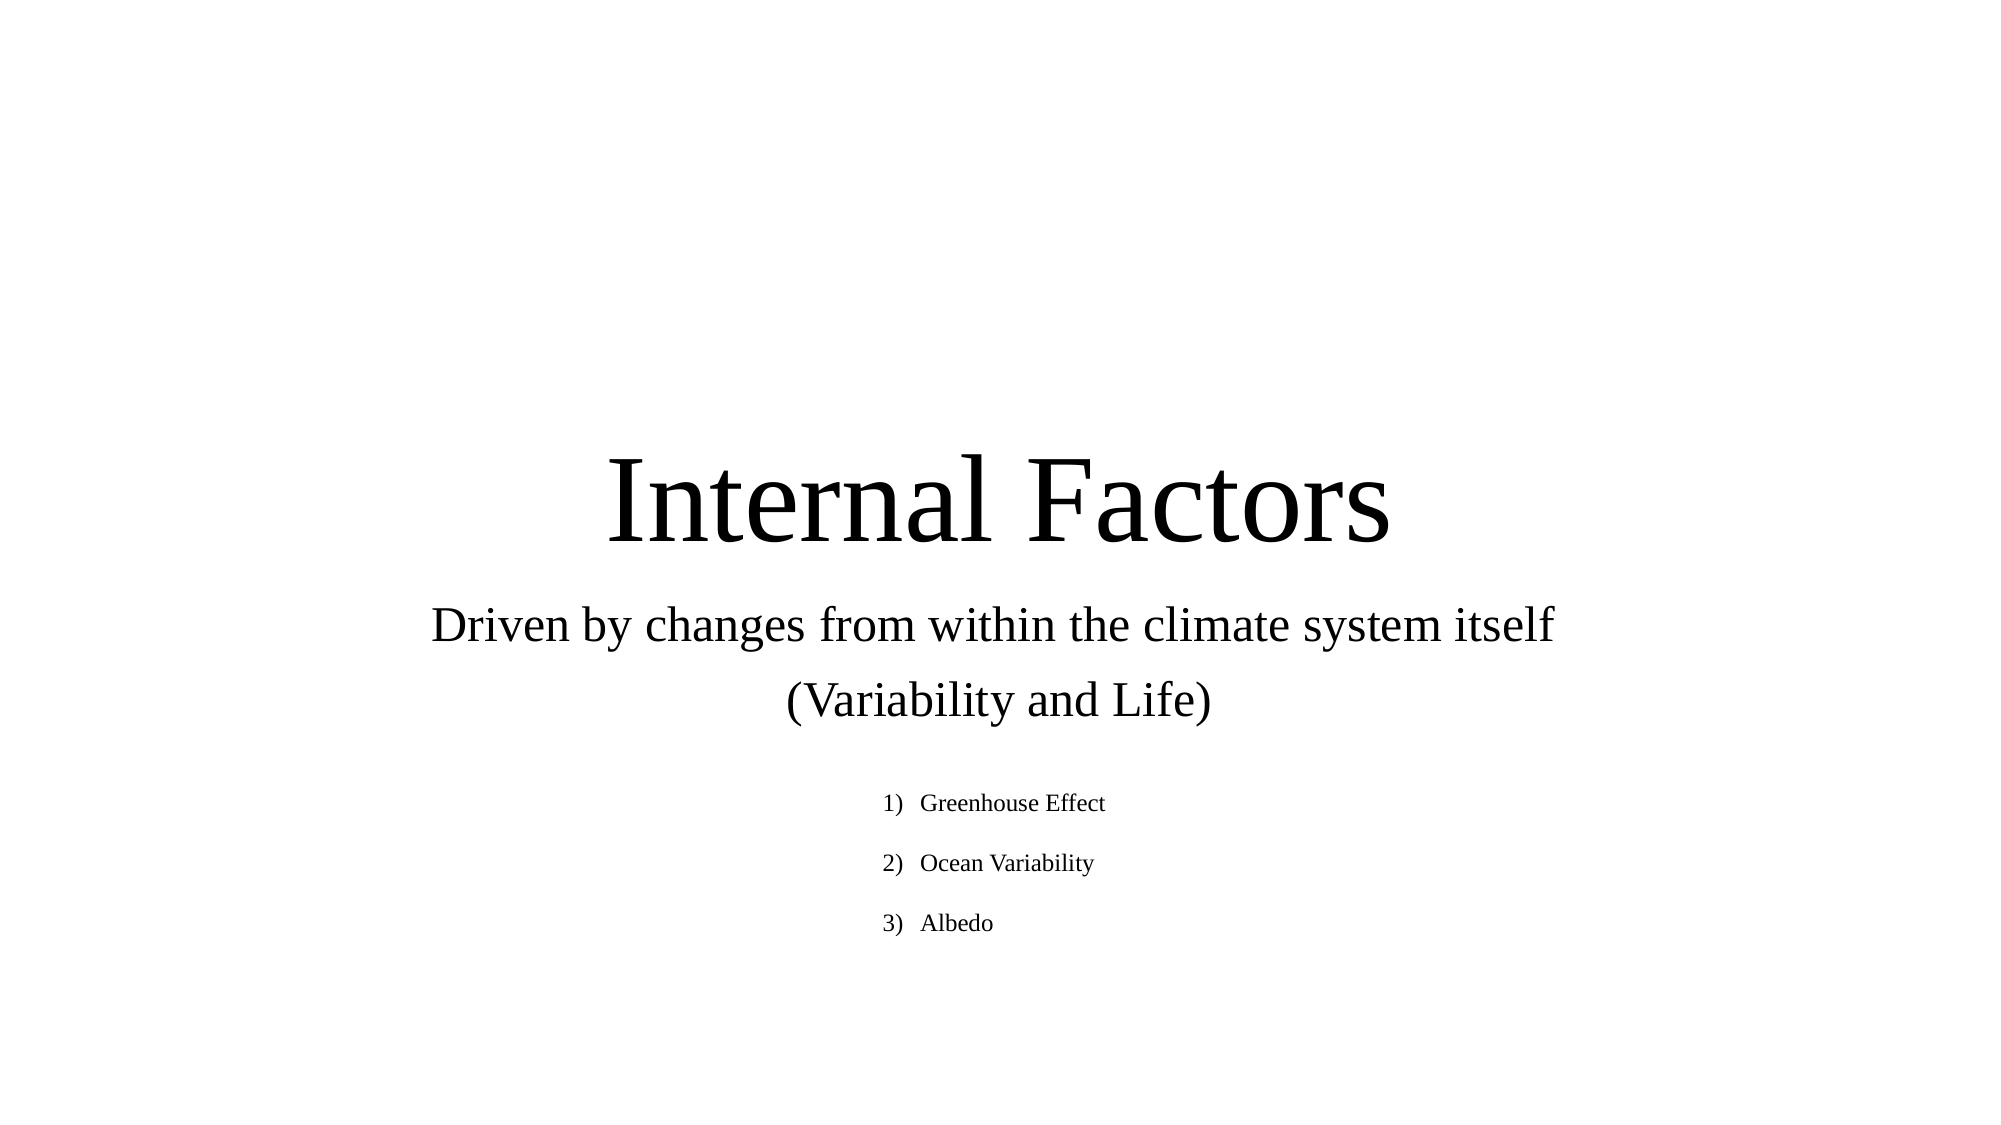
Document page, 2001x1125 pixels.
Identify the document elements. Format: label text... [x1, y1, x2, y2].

title Internal Factors [249, 184, 1750, 576]
subtitle Driven by changes from within the climate system itself (Variability and Life) [249, 590, 1750, 863]
text_box Greenhouse Effect Ocean Variability Albedo [867, 779, 1132, 944]
